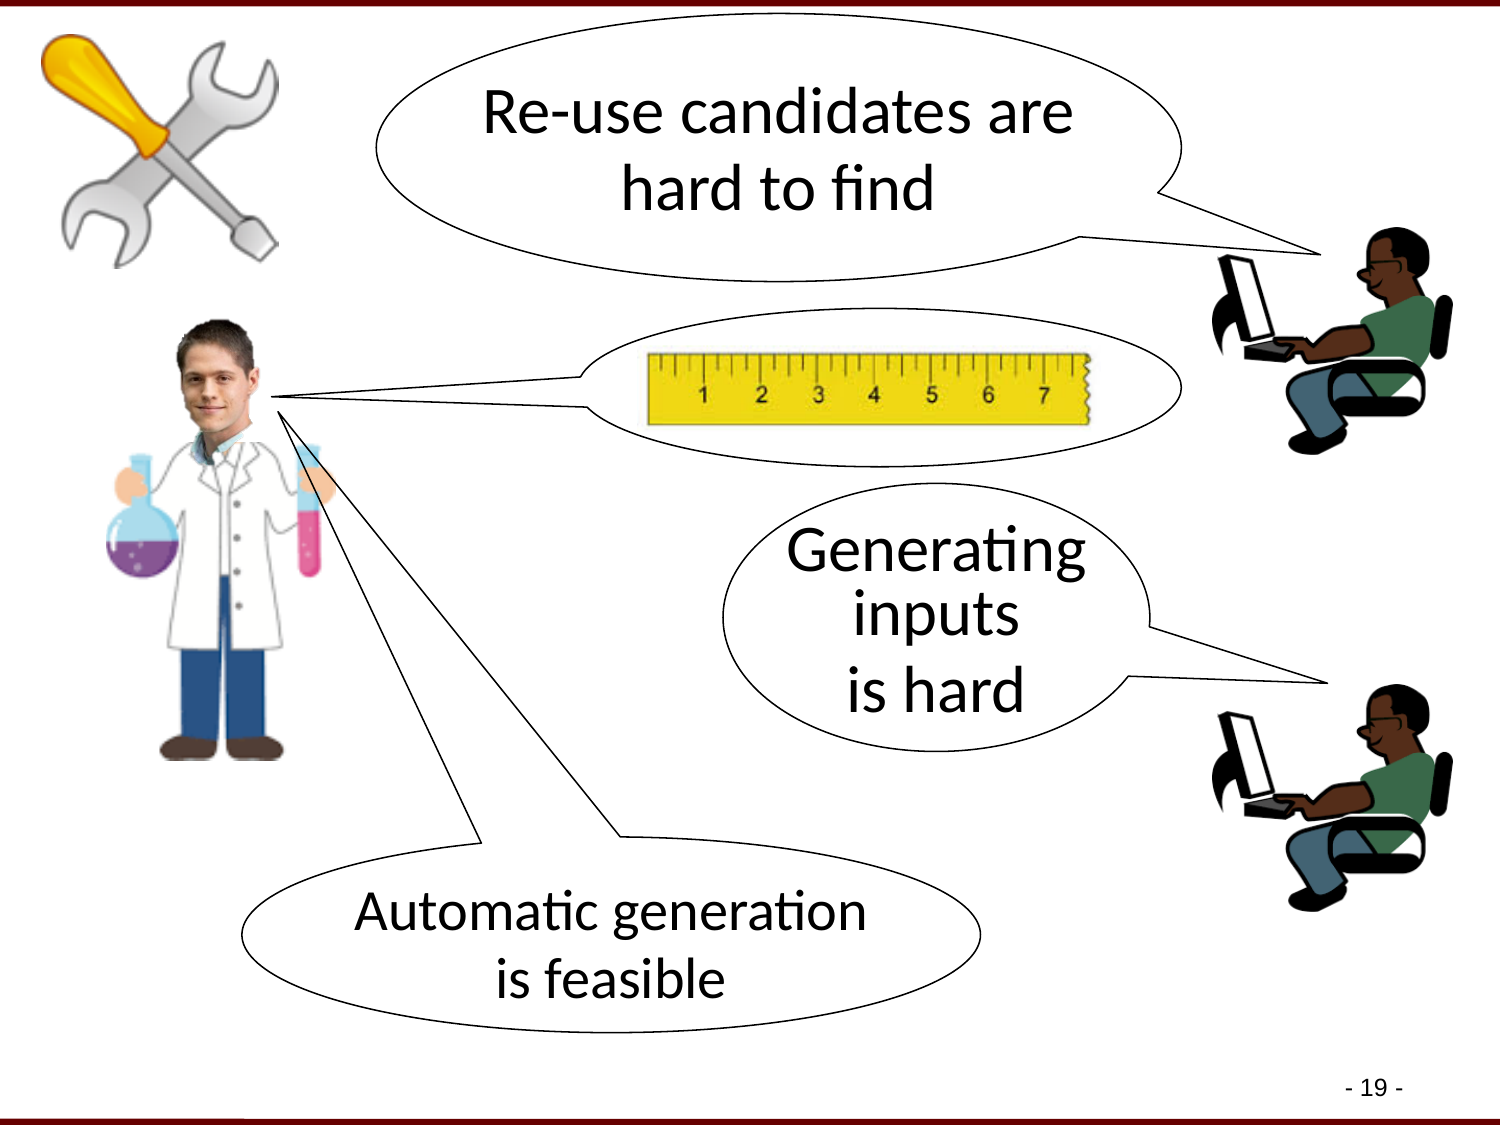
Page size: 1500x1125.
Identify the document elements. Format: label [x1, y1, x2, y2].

picture [1212, 227, 1453, 455]
text_box [722, 483, 1151, 752]
text_box [375, 13, 1182, 282]
text_box [106, 302, 336, 761]
text_box [241, 836, 981, 1033]
picture [41, 34, 279, 269]
picture [1212, 684, 1453, 912]
text_box [577, 308, 1182, 468]
